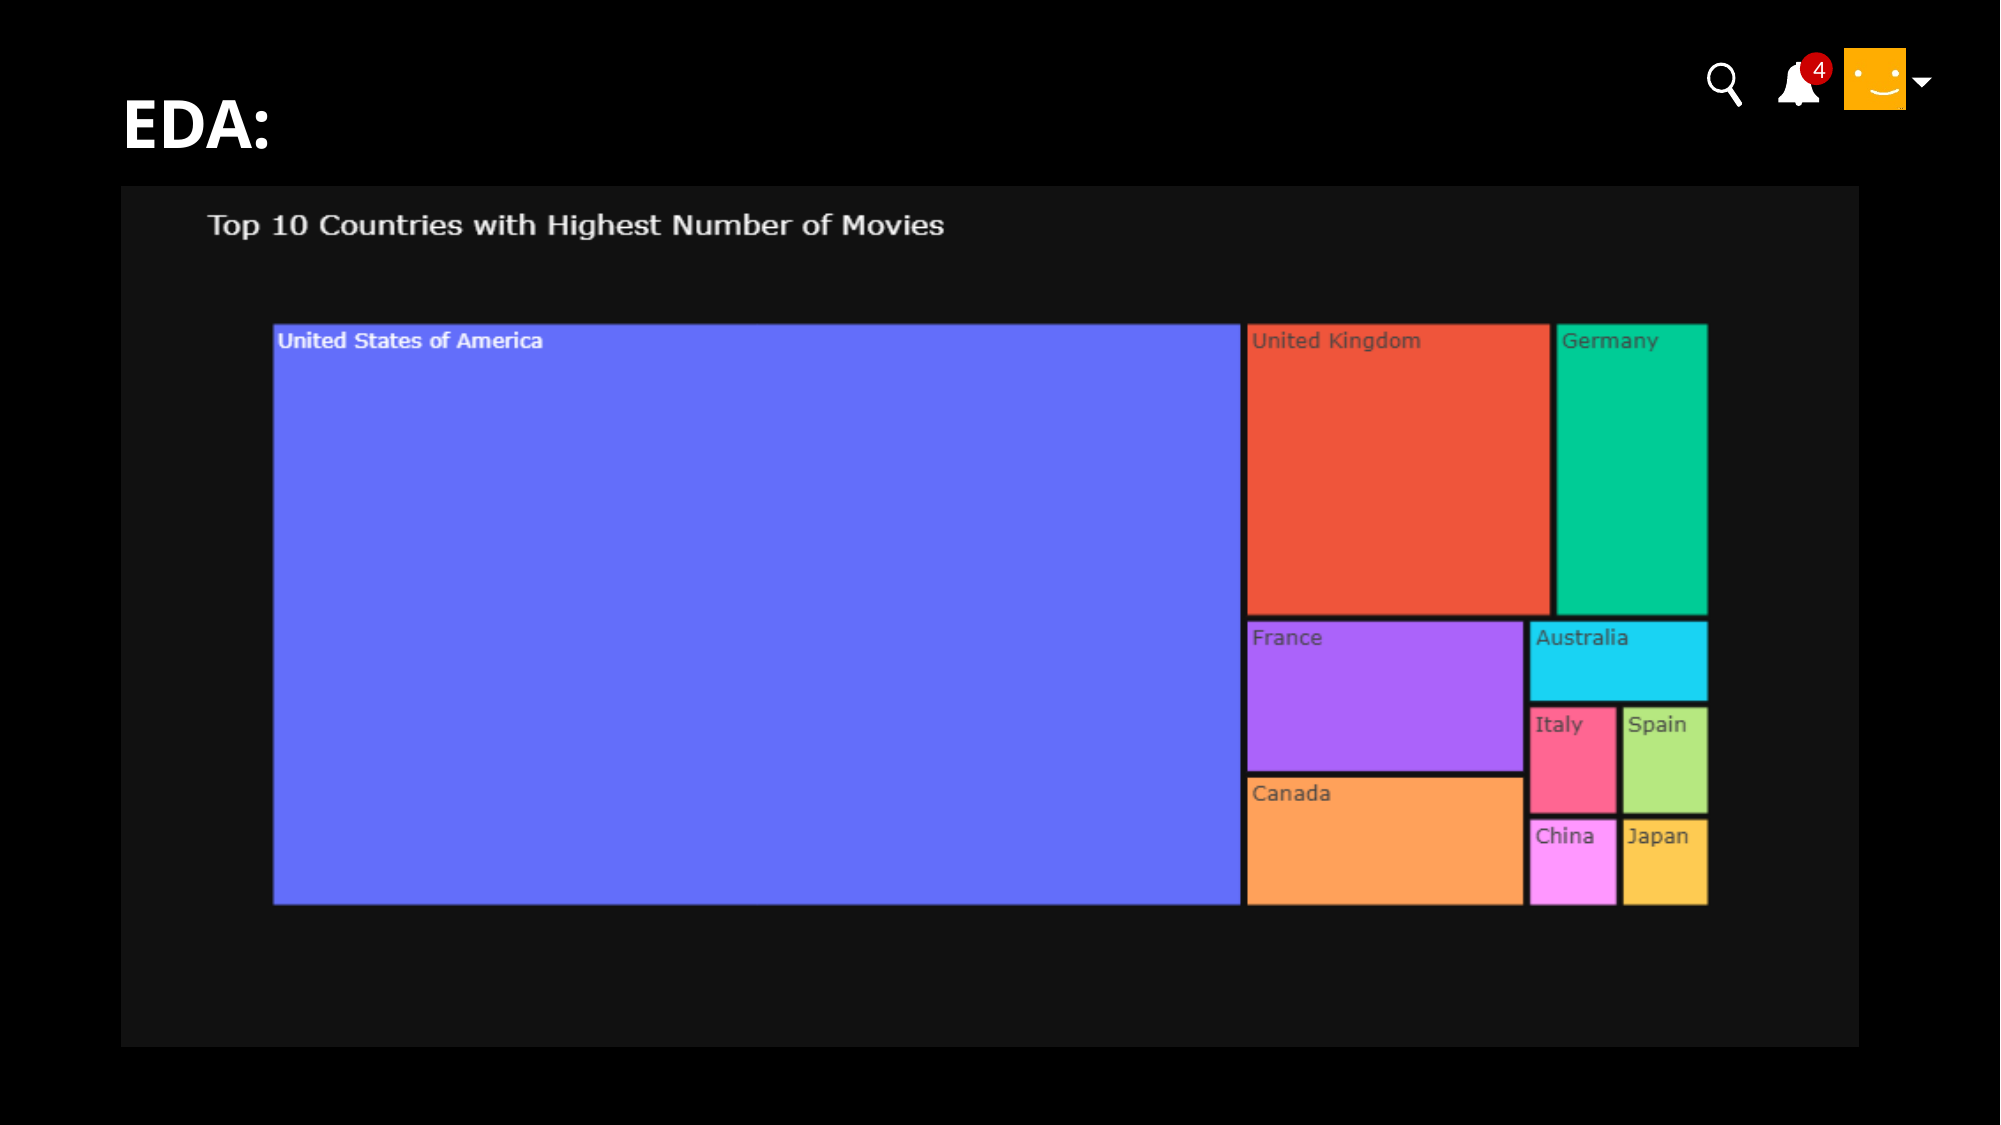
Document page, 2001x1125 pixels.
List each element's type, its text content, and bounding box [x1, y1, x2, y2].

picture [121, 186, 1859, 1048]
text_box EDA: [121, 34, 1800, 186]
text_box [1707, 48, 1932, 110]
